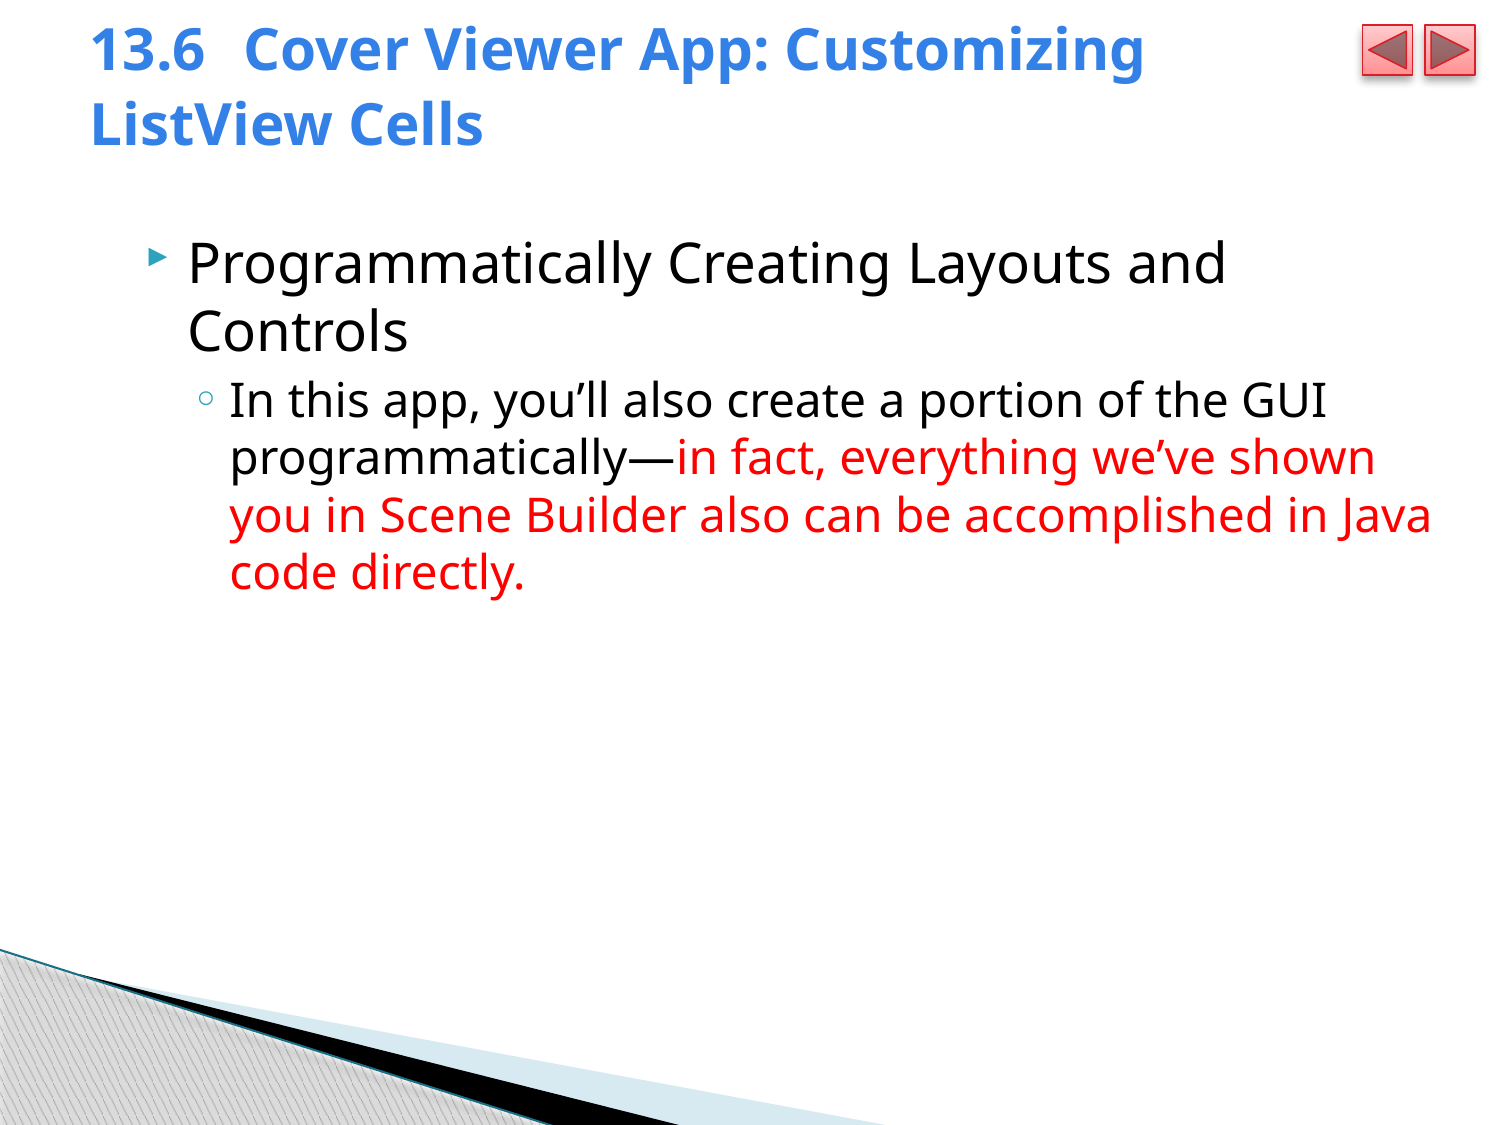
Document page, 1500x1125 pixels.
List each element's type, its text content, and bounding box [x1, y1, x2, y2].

list Programmatically Creating Layouts and Controls In this app, you’ll also create a portion of the GUI programmatically—in fact, everything we’ve shown you in Scene Builder also can be accomplished in Java code directly. [112, 220, 1479, 963]
title 13.6 Cover Viewer App: Customizing ListView Cells [75, 12, 1350, 200]
